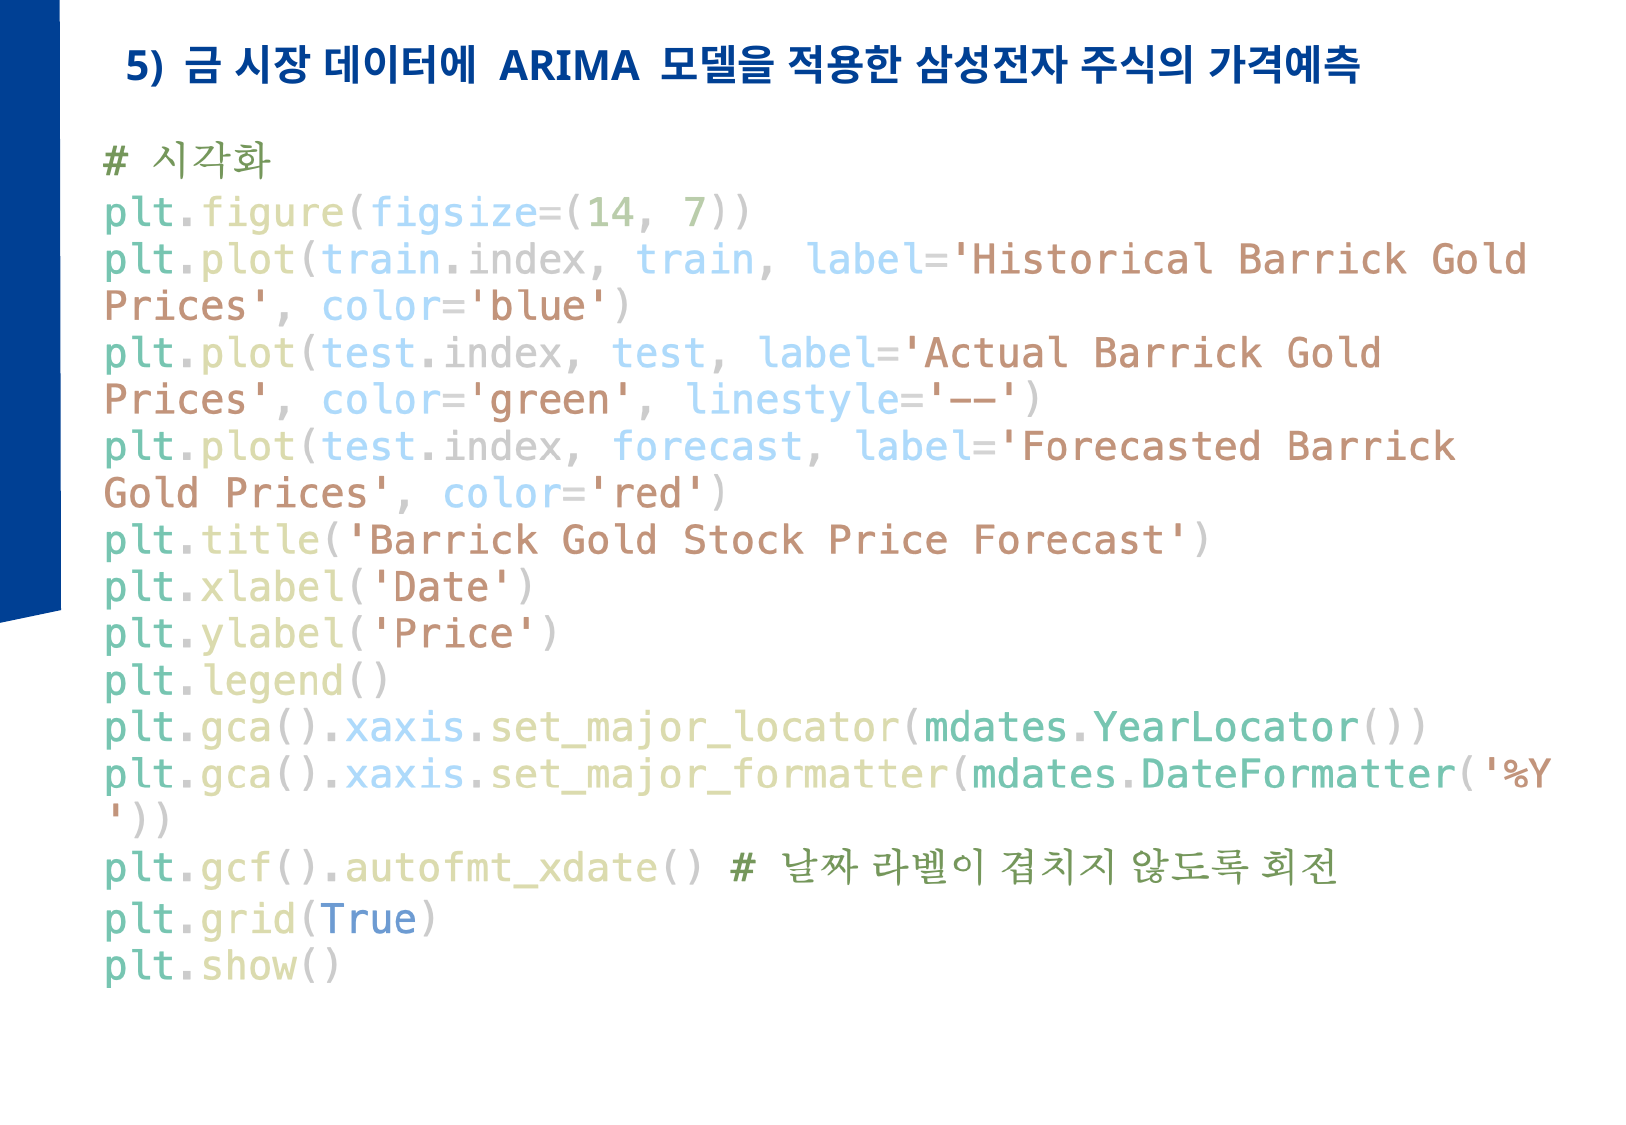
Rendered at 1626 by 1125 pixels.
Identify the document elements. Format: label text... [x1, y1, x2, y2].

picture [71, 125, 1618, 1036]
text_box 5) 금 시장 데이터에 ARIMA 모델을 적용한 삼성전자 주식의 가격예측 [110, 30, 1377, 96]
text_box [0, 0, 64, 625]
